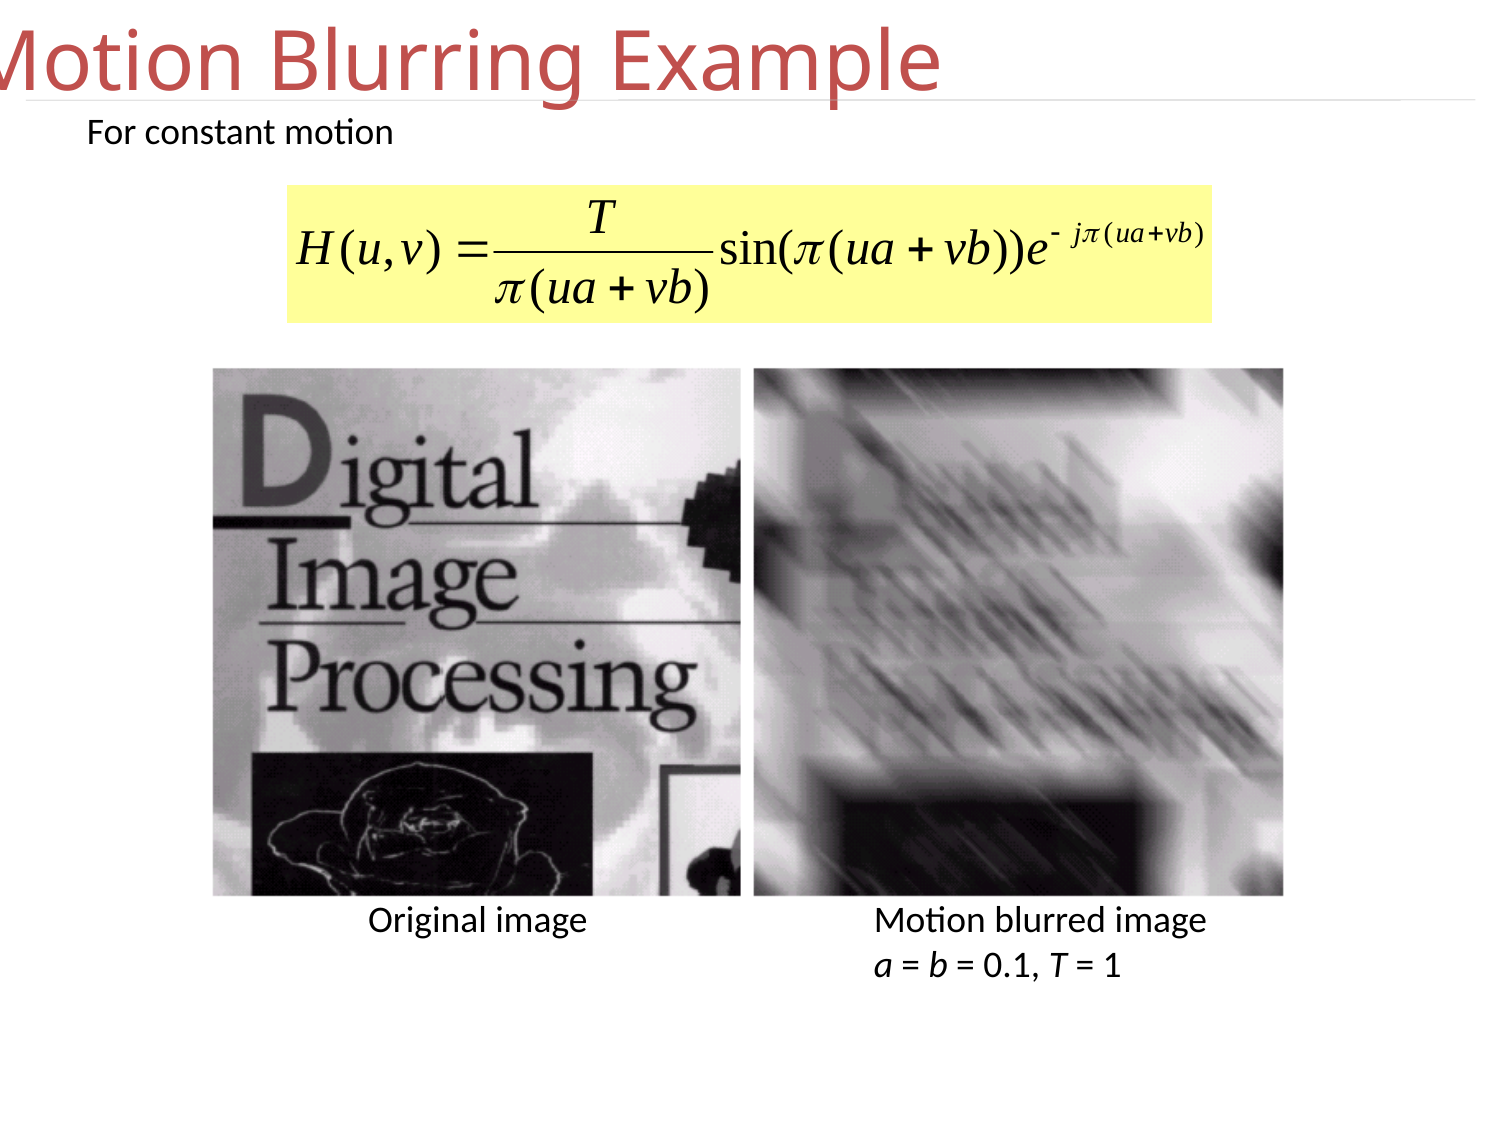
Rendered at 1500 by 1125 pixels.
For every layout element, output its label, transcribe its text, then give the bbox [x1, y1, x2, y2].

text_box Motion Blurring Example [0, 0, 959, 115]
picture [204, 362, 1295, 913]
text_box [287, 185, 1213, 324]
text_box Original image [353, 921, 603, 948]
text_box For constant motion [72, 101, 410, 160]
text_box Motion blurred image a = b = 0.1, T = 1 [858, 921, 1223, 993]
